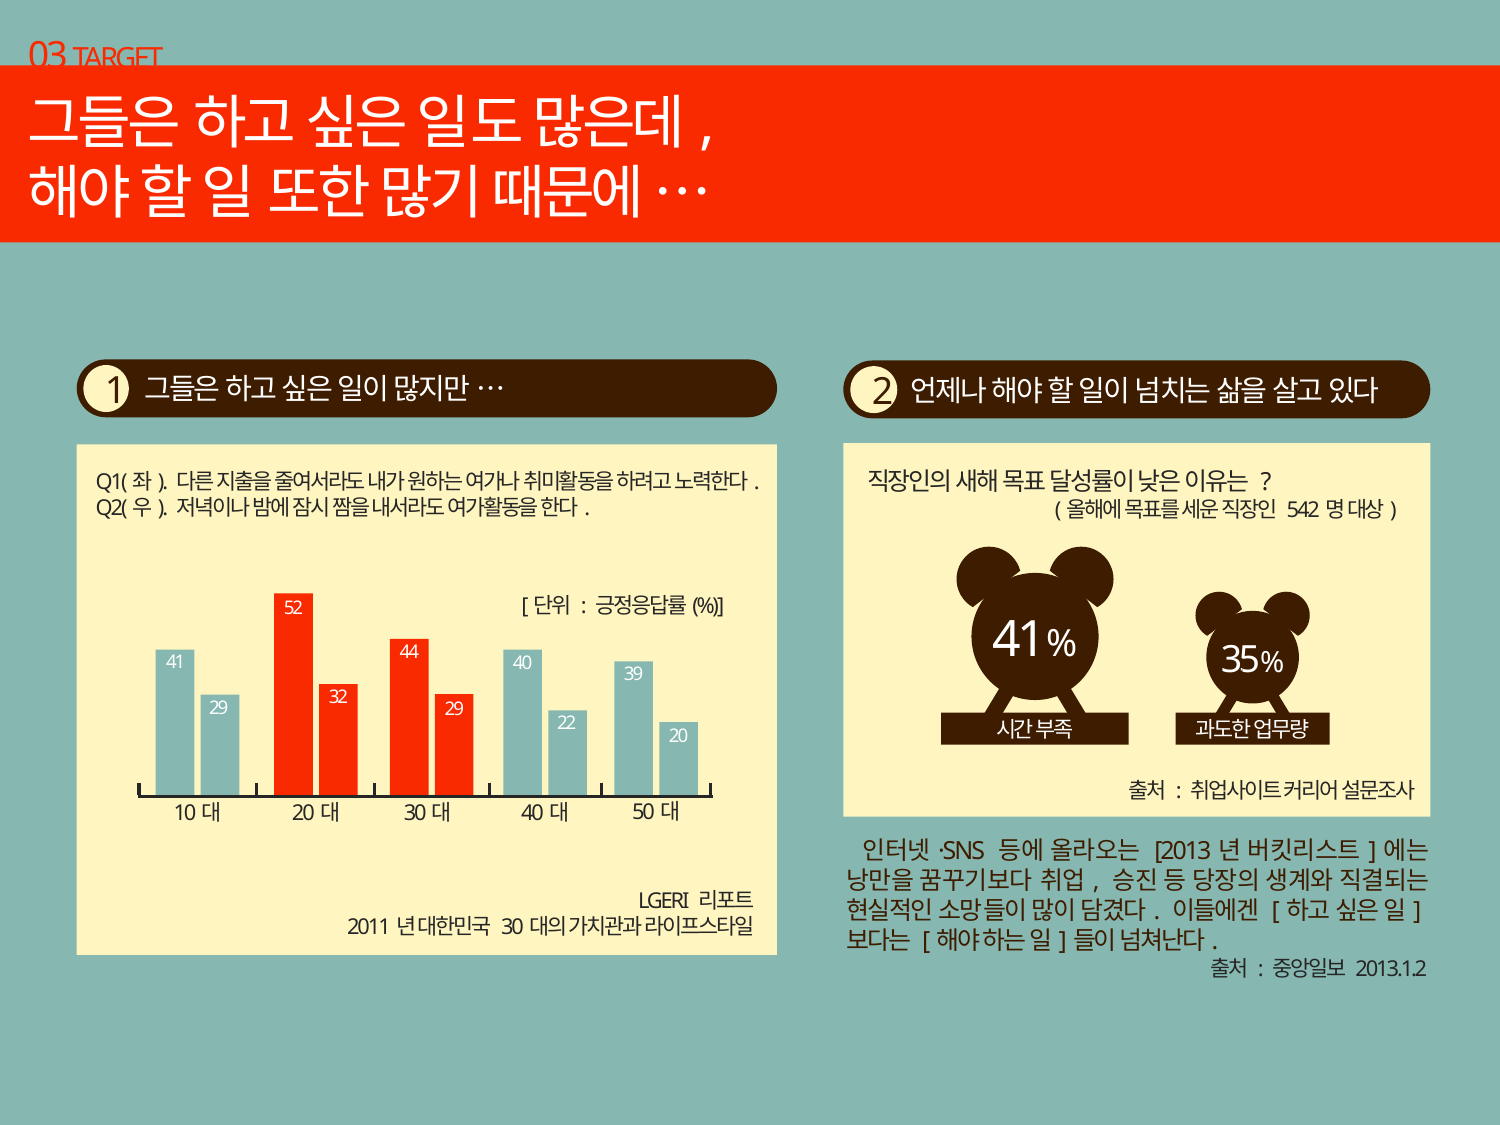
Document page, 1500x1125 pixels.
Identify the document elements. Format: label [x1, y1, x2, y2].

text_box [0, 23, 1500, 243]
text_box [843, 360, 1431, 986]
text_box [940, 546, 1129, 746]
text_box [1175, 591, 1330, 746]
text_box [76, 359, 778, 956]
